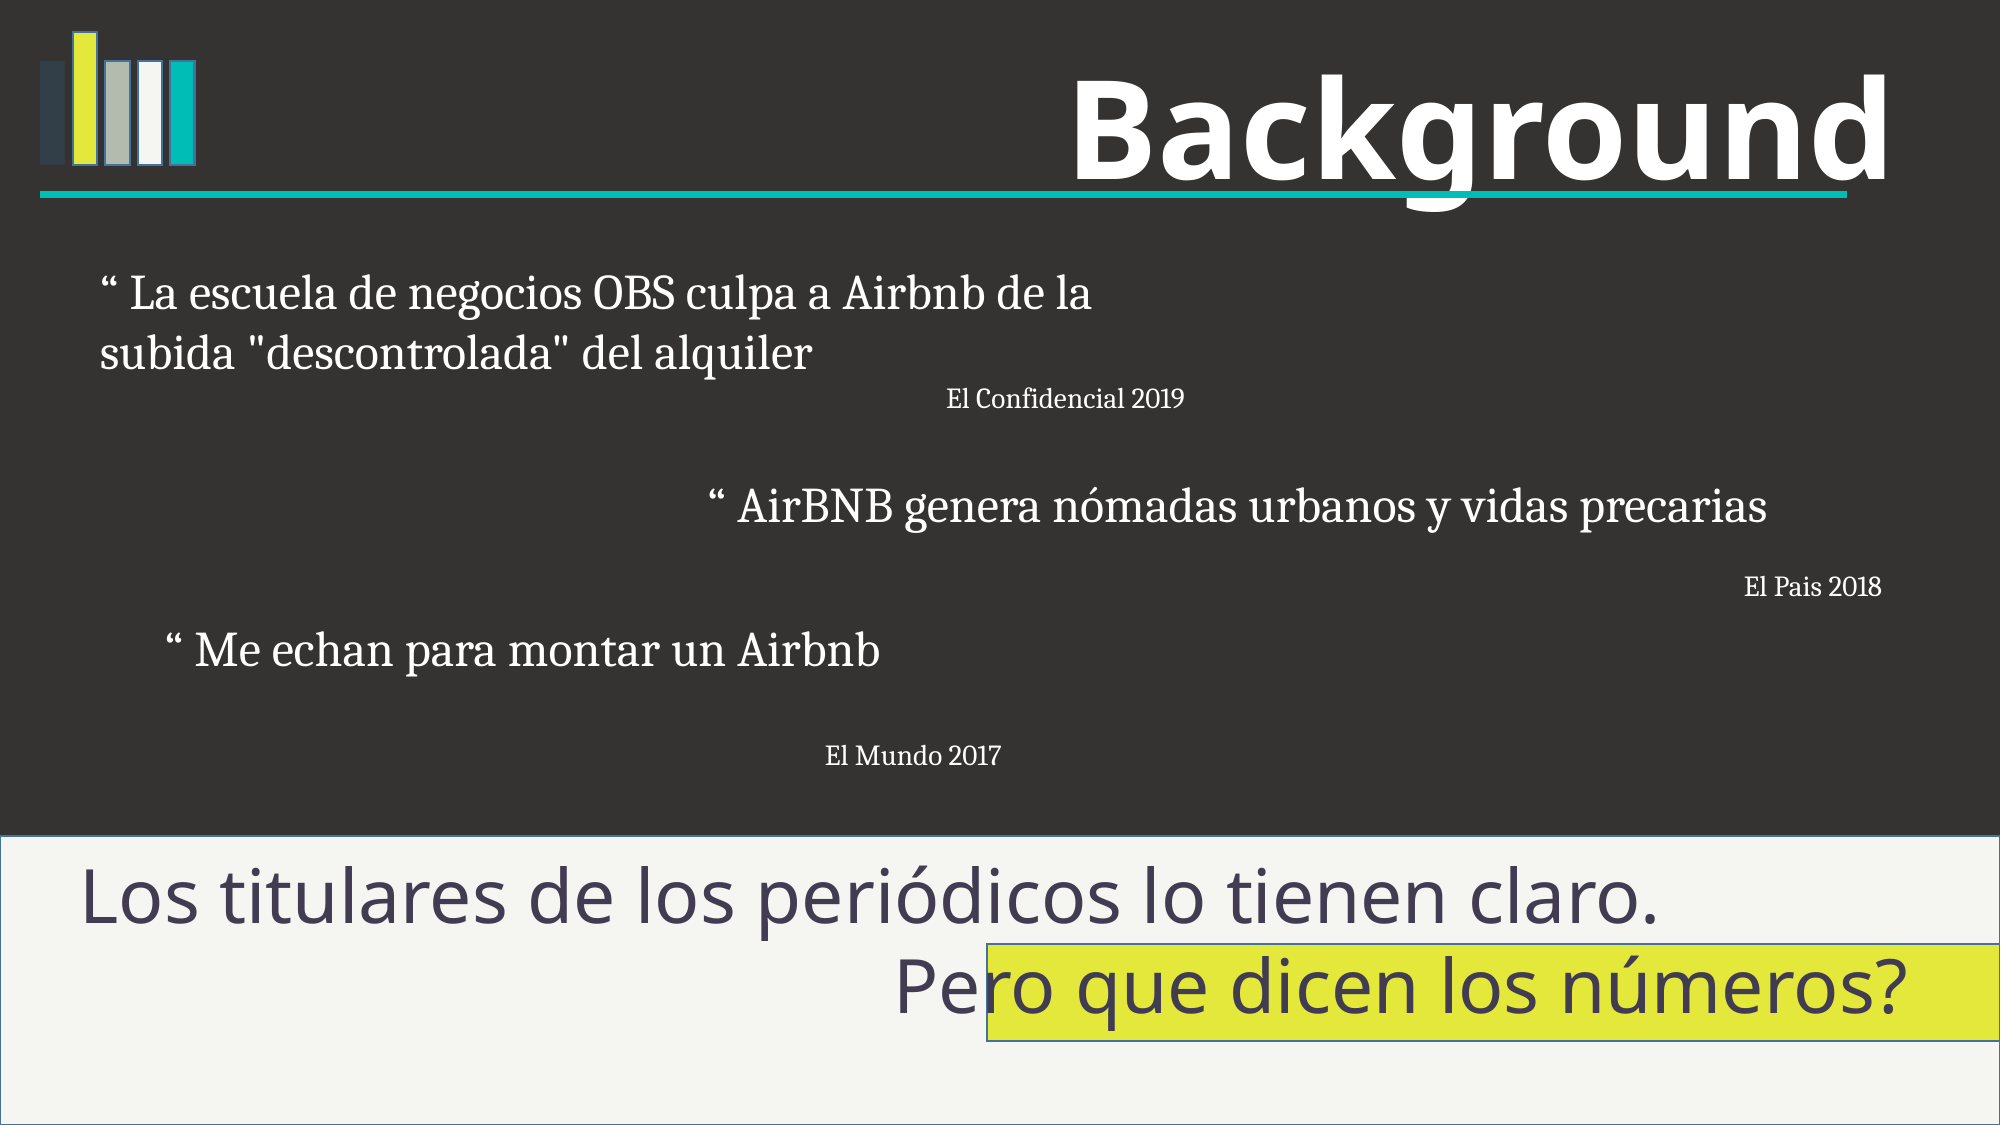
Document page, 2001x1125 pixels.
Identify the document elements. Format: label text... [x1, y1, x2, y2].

text_box Los titulares de los periódicos lo tienen claro. Pero que dicen los números? [64, 841, 1923, 1037]
text_box [0, 835, 2000, 1125]
text_box [986, 943, 2000, 1042]
text_box “ Me echan para montar un Airbnb El Mundo 2017 [149, 609, 1017, 839]
text_box “ La escuela de negocios OBS culpa a Airbnb de la subida "descontrolada" del alquiler El Confidencial 2019 [84, 252, 1200, 482]
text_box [40, 32, 195, 165]
text_box “ AirBNB genera nómadas urbanos y vidas precarias El Pais 2018 [692, 465, 1897, 670]
text_box Background [943, 31, 2000, 228]
